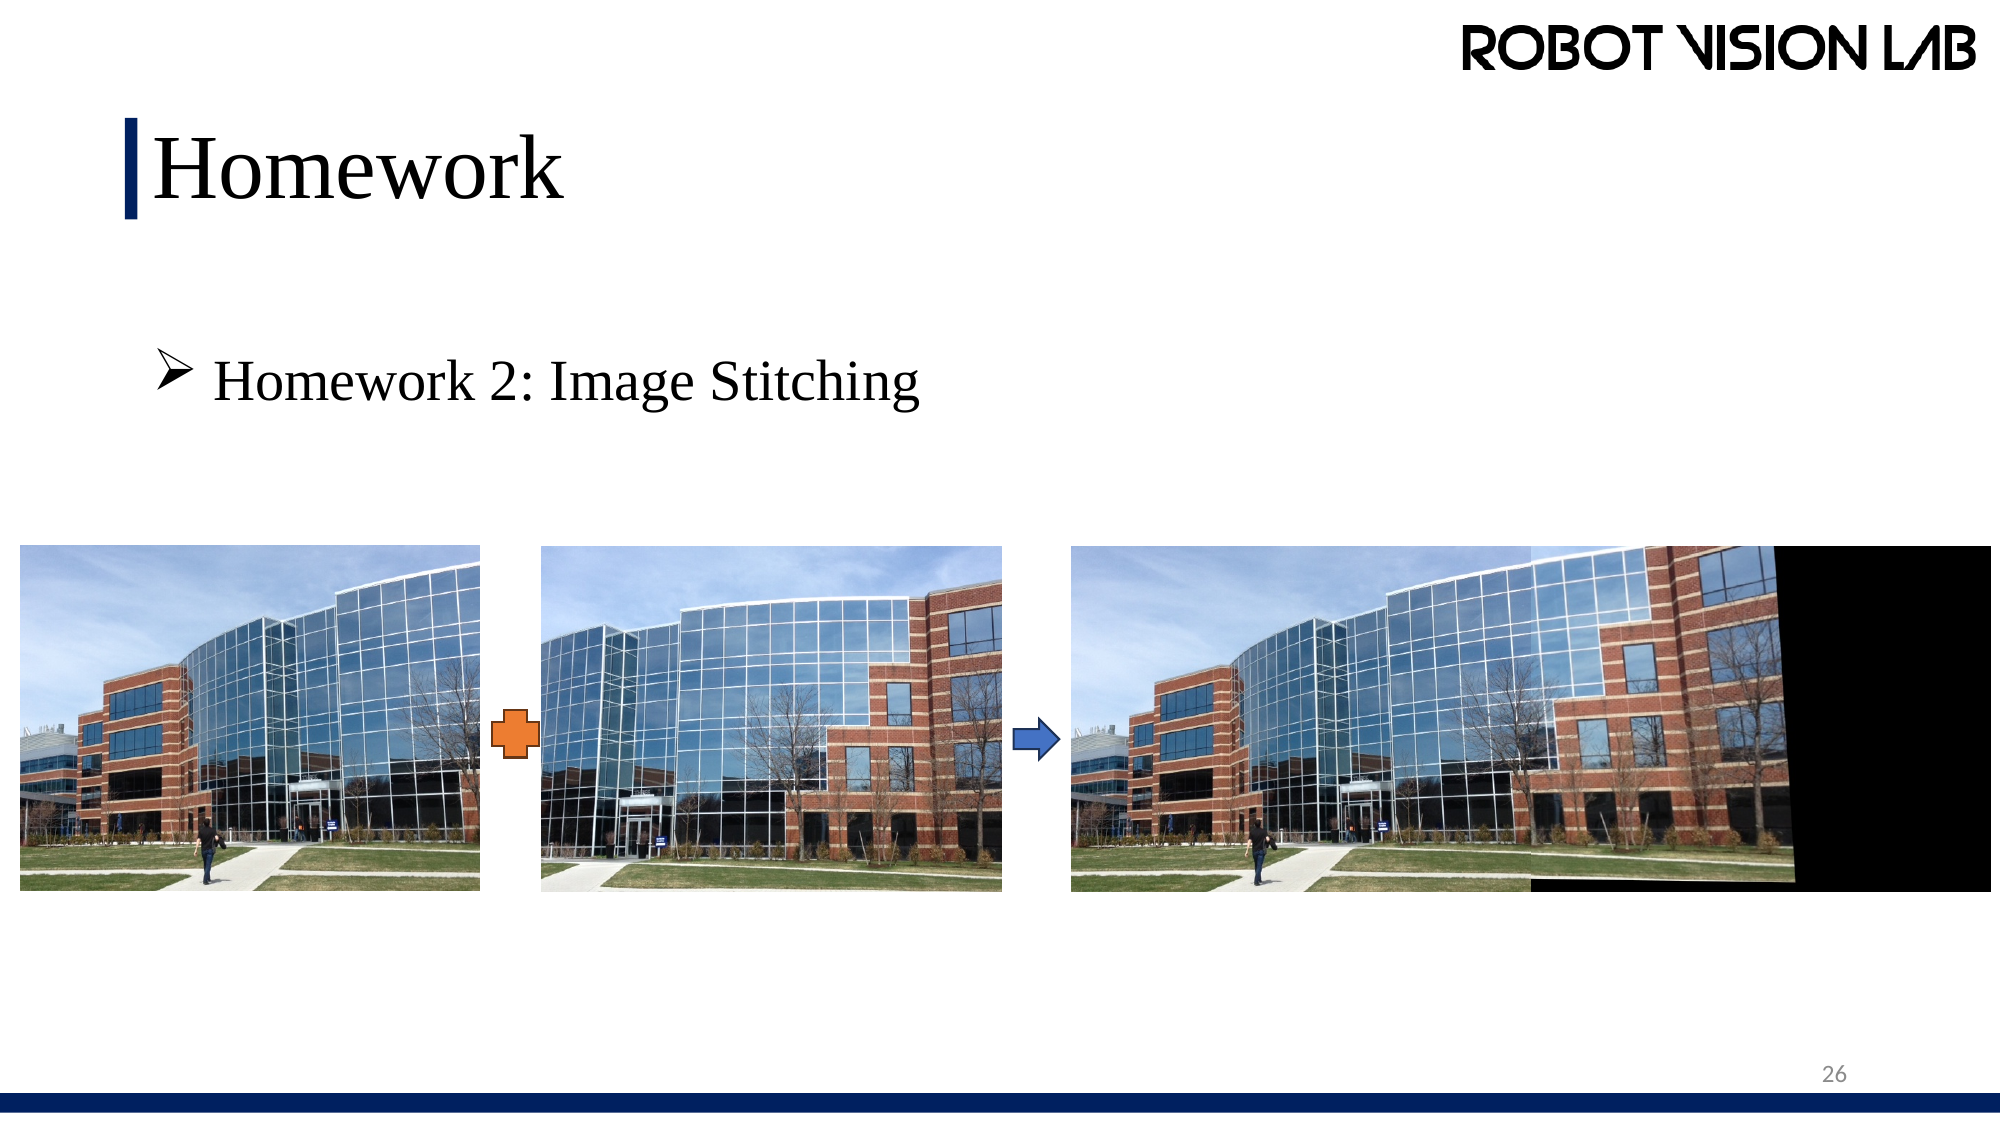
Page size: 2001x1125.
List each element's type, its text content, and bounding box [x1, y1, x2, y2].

text_box [1012, 716, 1061, 762]
text_box [491, 709, 540, 759]
title Homework [137, 59, 1863, 278]
picture [541, 546, 1002, 892]
picture [20, 545, 480, 891]
slide_number 26 [1412, 1042, 1863, 1103]
picture [1071, 546, 1991, 892]
picture [1374, 0, 2001, 133]
list Homework 2: Image Stitching [137, 299, 1863, 1014]
